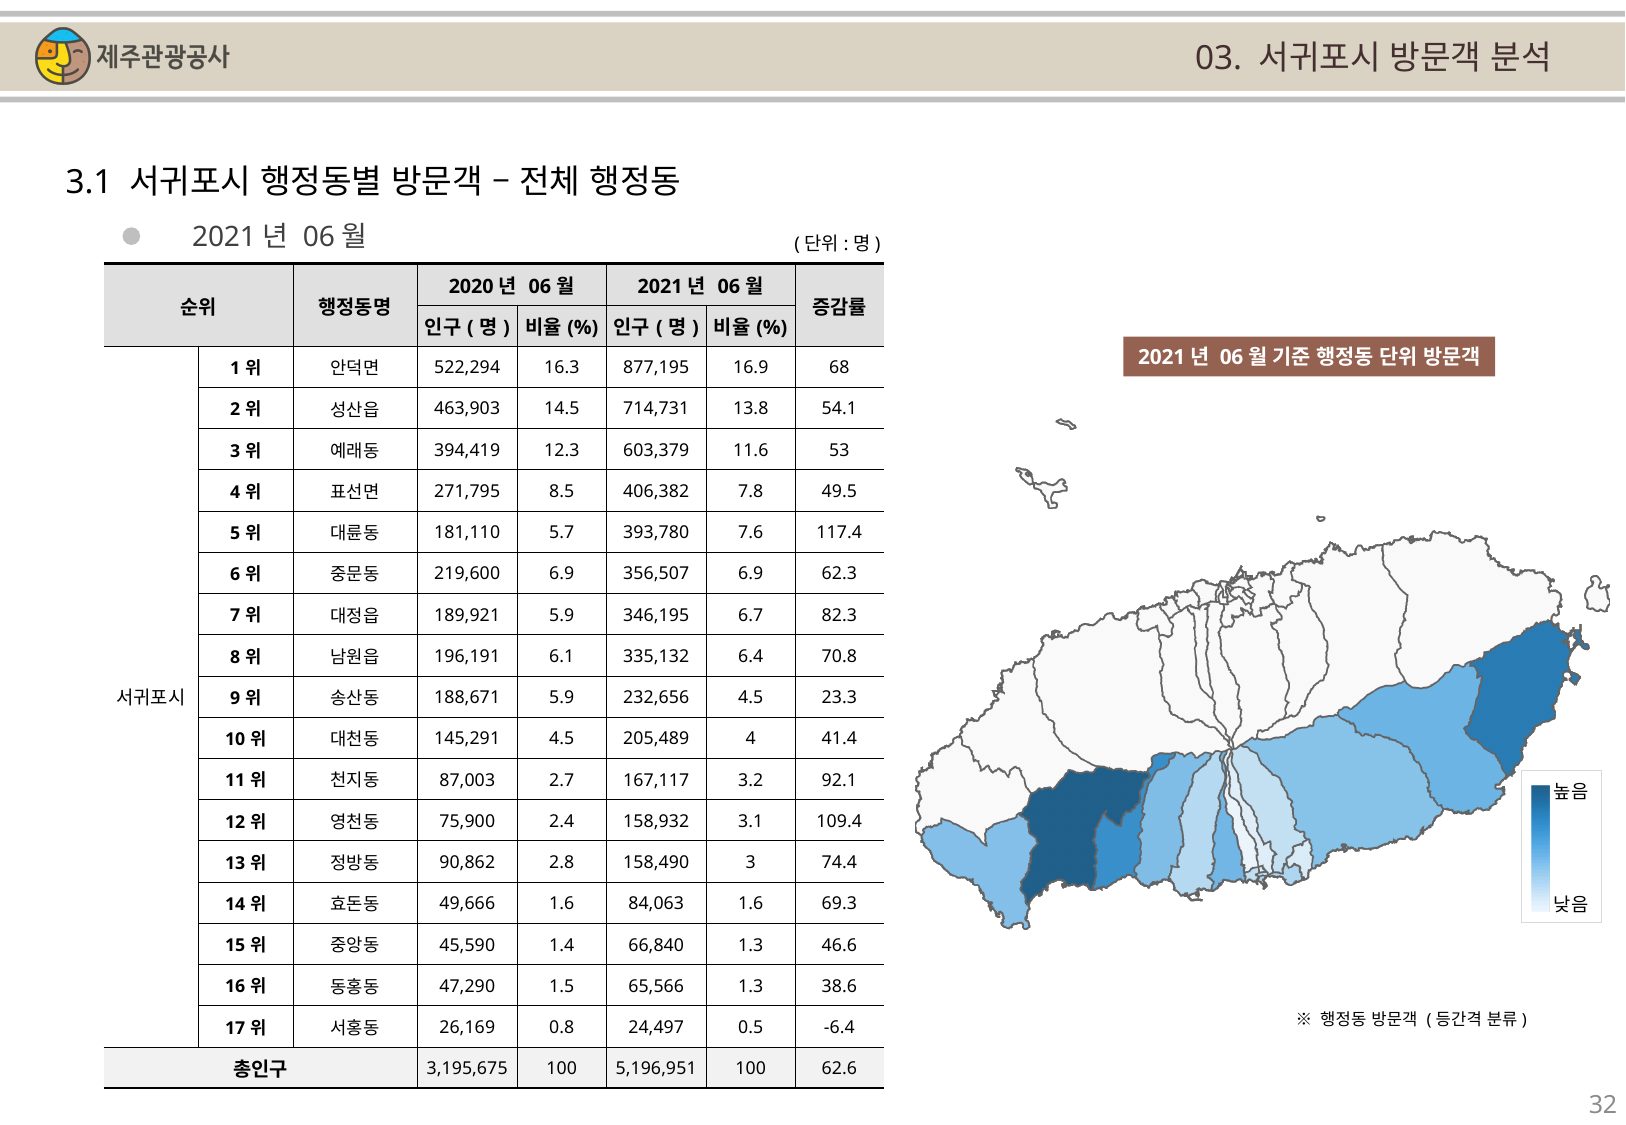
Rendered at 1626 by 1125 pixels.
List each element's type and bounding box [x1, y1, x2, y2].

table_cell [104, 1048, 417, 1087]
slide_number [1251, 1063, 1618, 1123]
table_cell [707, 718, 795, 758]
table_cell [707, 388, 795, 428]
table_header [418, 265, 606, 305]
table_cell [707, 883, 795, 923]
table_cell [796, 841, 884, 882]
table_cell [199, 512, 293, 552]
table_cell [199, 1006, 293, 1047]
table_cell [418, 883, 517, 923]
table_cell [294, 388, 417, 428]
table_cell [518, 429, 606, 469]
table_cell [294, 677, 417, 717]
table_cell [418, 553, 517, 593]
table_cell [418, 306, 517, 346]
table_cell [418, 718, 517, 758]
table_cell [607, 1048, 706, 1087]
table_cell [199, 718, 293, 758]
table_cell [418, 512, 517, 552]
table_cell [707, 1048, 795, 1087]
table_cell [418, 388, 517, 428]
text_box [50, 152, 1144, 208]
table_cell [607, 635, 706, 676]
table_cell [294, 759, 417, 799]
table_cell [707, 553, 795, 593]
table_cell [199, 470, 293, 511]
table_cell [607, 1006, 706, 1047]
table_cell [199, 429, 293, 469]
table_cell [418, 965, 517, 1005]
table_cell [707, 594, 795, 634]
table_cell [607, 800, 706, 840]
table_cell [418, 347, 517, 387]
table_cell [518, 800, 606, 840]
table_cell [518, 512, 606, 552]
table_cell [199, 677, 293, 717]
table_cell [607, 965, 706, 1005]
table_header [796, 265, 884, 346]
table_cell [607, 388, 706, 428]
table_cell [796, 553, 884, 593]
table_cell [294, 553, 417, 593]
table_cell [796, 594, 884, 634]
table_cell [418, 800, 517, 840]
table_cell [199, 759, 293, 799]
table_cell [607, 841, 706, 882]
table_cell [418, 1006, 517, 1047]
table_cell [294, 800, 417, 840]
table_cell [199, 388, 293, 428]
table_cell [294, 924, 417, 964]
table_cell [418, 635, 517, 676]
table_cell [796, 924, 884, 964]
table_cell [796, 512, 884, 552]
table_cell [796, 677, 884, 717]
table_cell [418, 594, 517, 634]
table_cell [199, 553, 293, 593]
table_cell [796, 388, 884, 428]
table_cell [707, 965, 795, 1005]
text_box [1042, 28, 1595, 84]
table_cell [518, 1006, 606, 1047]
table_cell [199, 594, 293, 634]
table_cell [104, 347, 198, 1047]
table_cell [418, 1048, 517, 1087]
table_cell [199, 883, 293, 923]
table_cell [294, 594, 417, 634]
table_cell [607, 429, 706, 469]
text_box [779, 224, 896, 262]
table_cell [199, 635, 293, 676]
table_cell [796, 1048, 884, 1087]
table_cell [518, 883, 606, 923]
table_cell [518, 965, 606, 1005]
table_cell [607, 883, 706, 923]
table_cell [199, 841, 293, 882]
picture [915, 236, 1610, 1112]
table_cell [294, 429, 417, 469]
table_cell [607, 759, 706, 799]
text_box [176, 210, 383, 260]
table_cell [518, 841, 606, 882]
table_cell [418, 429, 517, 469]
table_cell [607, 470, 706, 511]
table_cell [518, 553, 606, 593]
table_cell [294, 718, 417, 758]
table_cell [199, 800, 293, 840]
table_header [294, 265, 417, 346]
table_cell [796, 347, 884, 387]
table_cell [707, 347, 795, 387]
table_cell [607, 594, 706, 634]
table_cell [518, 677, 606, 717]
table_cell [294, 347, 417, 387]
table_cell [518, 635, 606, 676]
table_cell [707, 306, 795, 346]
table_header [104, 265, 293, 346]
table_cell [607, 677, 706, 717]
table_cell [518, 1048, 606, 1087]
table_cell [707, 759, 795, 799]
table_cell [707, 512, 795, 552]
table_cell [294, 841, 417, 882]
table_cell [418, 677, 517, 717]
table_cell [294, 635, 417, 676]
table_cell [418, 924, 517, 964]
table_cell [796, 965, 884, 1005]
table_cell [707, 470, 795, 511]
table_cell [294, 883, 417, 923]
table_cell [418, 759, 517, 799]
table_cell [607, 553, 706, 593]
table_cell [607, 512, 706, 552]
text_box [1521, 770, 1618, 925]
table_cell [707, 800, 795, 840]
table_cell [607, 718, 706, 758]
table_cell [518, 306, 606, 346]
table_cell [796, 429, 884, 469]
table_cell [796, 759, 884, 799]
table_cell [607, 306, 706, 346]
table_cell [796, 800, 884, 840]
table_cell [607, 924, 706, 964]
table_cell [518, 388, 606, 428]
table_cell [707, 841, 795, 882]
table_cell [707, 1006, 795, 1047]
table_cell [518, 470, 606, 511]
table_cell [796, 470, 884, 511]
table_cell [199, 965, 293, 1005]
table_cell [418, 841, 517, 882]
table_cell [796, 883, 884, 923]
table_cell [796, 1006, 884, 1047]
table_cell [518, 594, 606, 634]
table_cell [518, 347, 606, 387]
table_cell [418, 470, 517, 511]
table_cell [518, 924, 606, 964]
table_cell [294, 470, 417, 511]
table_cell [199, 347, 293, 387]
table_cell [707, 429, 795, 469]
table_cell [294, 965, 417, 1005]
table_cell [518, 759, 606, 799]
table_cell [294, 512, 417, 552]
table_header [607, 265, 795, 305]
table_cell [707, 635, 795, 676]
table_cell [707, 924, 795, 964]
picture [31, 26, 232, 87]
table_cell [294, 1006, 417, 1047]
table_cell [796, 635, 884, 676]
text_box [121, 226, 141, 246]
table_cell [707, 677, 795, 717]
table_cell [607, 347, 706, 387]
table_cell [199, 924, 293, 964]
table_cell [518, 718, 606, 758]
table_cell [796, 718, 884, 758]
